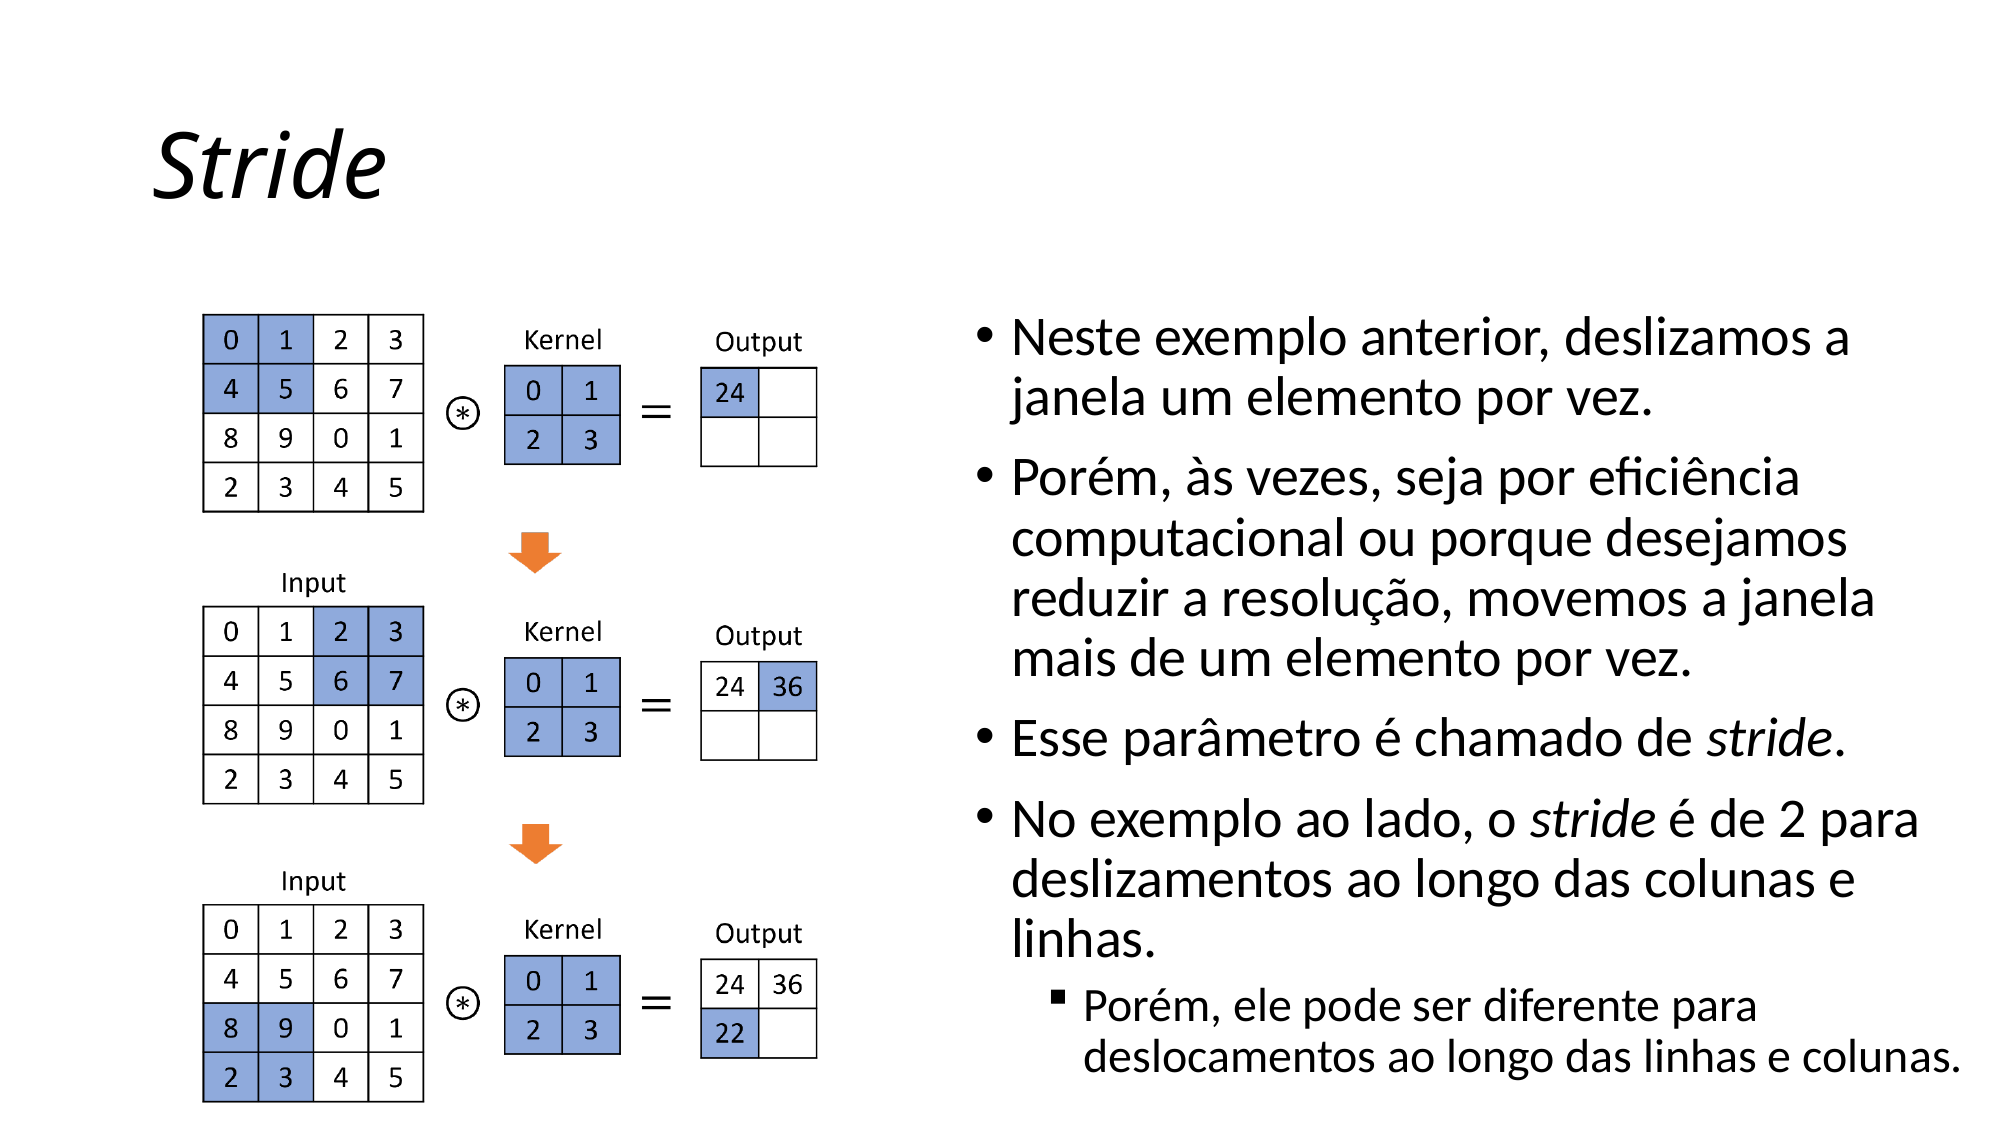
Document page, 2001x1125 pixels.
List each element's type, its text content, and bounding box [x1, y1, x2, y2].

list Neste exemplo anterior, deslizamos a janela um elemento por vez. Porém, às vezes, seja por eficiência computacional ou porque desejamos reduzir a resolução, movemos a janela mais de um elemento por vez. Esse parâmetro é chamado de stride. No exemplo ao lado, o stride é de 2 para deslizamentos ao longo das colunas e linhas. Porém, ele pode ser diferente para deslocamentos ao longo das linhas e colunas. [960, 299, 1982, 1125]
title Stride [137, 59, 1863, 278]
picture [202, 311, 821, 1113]
